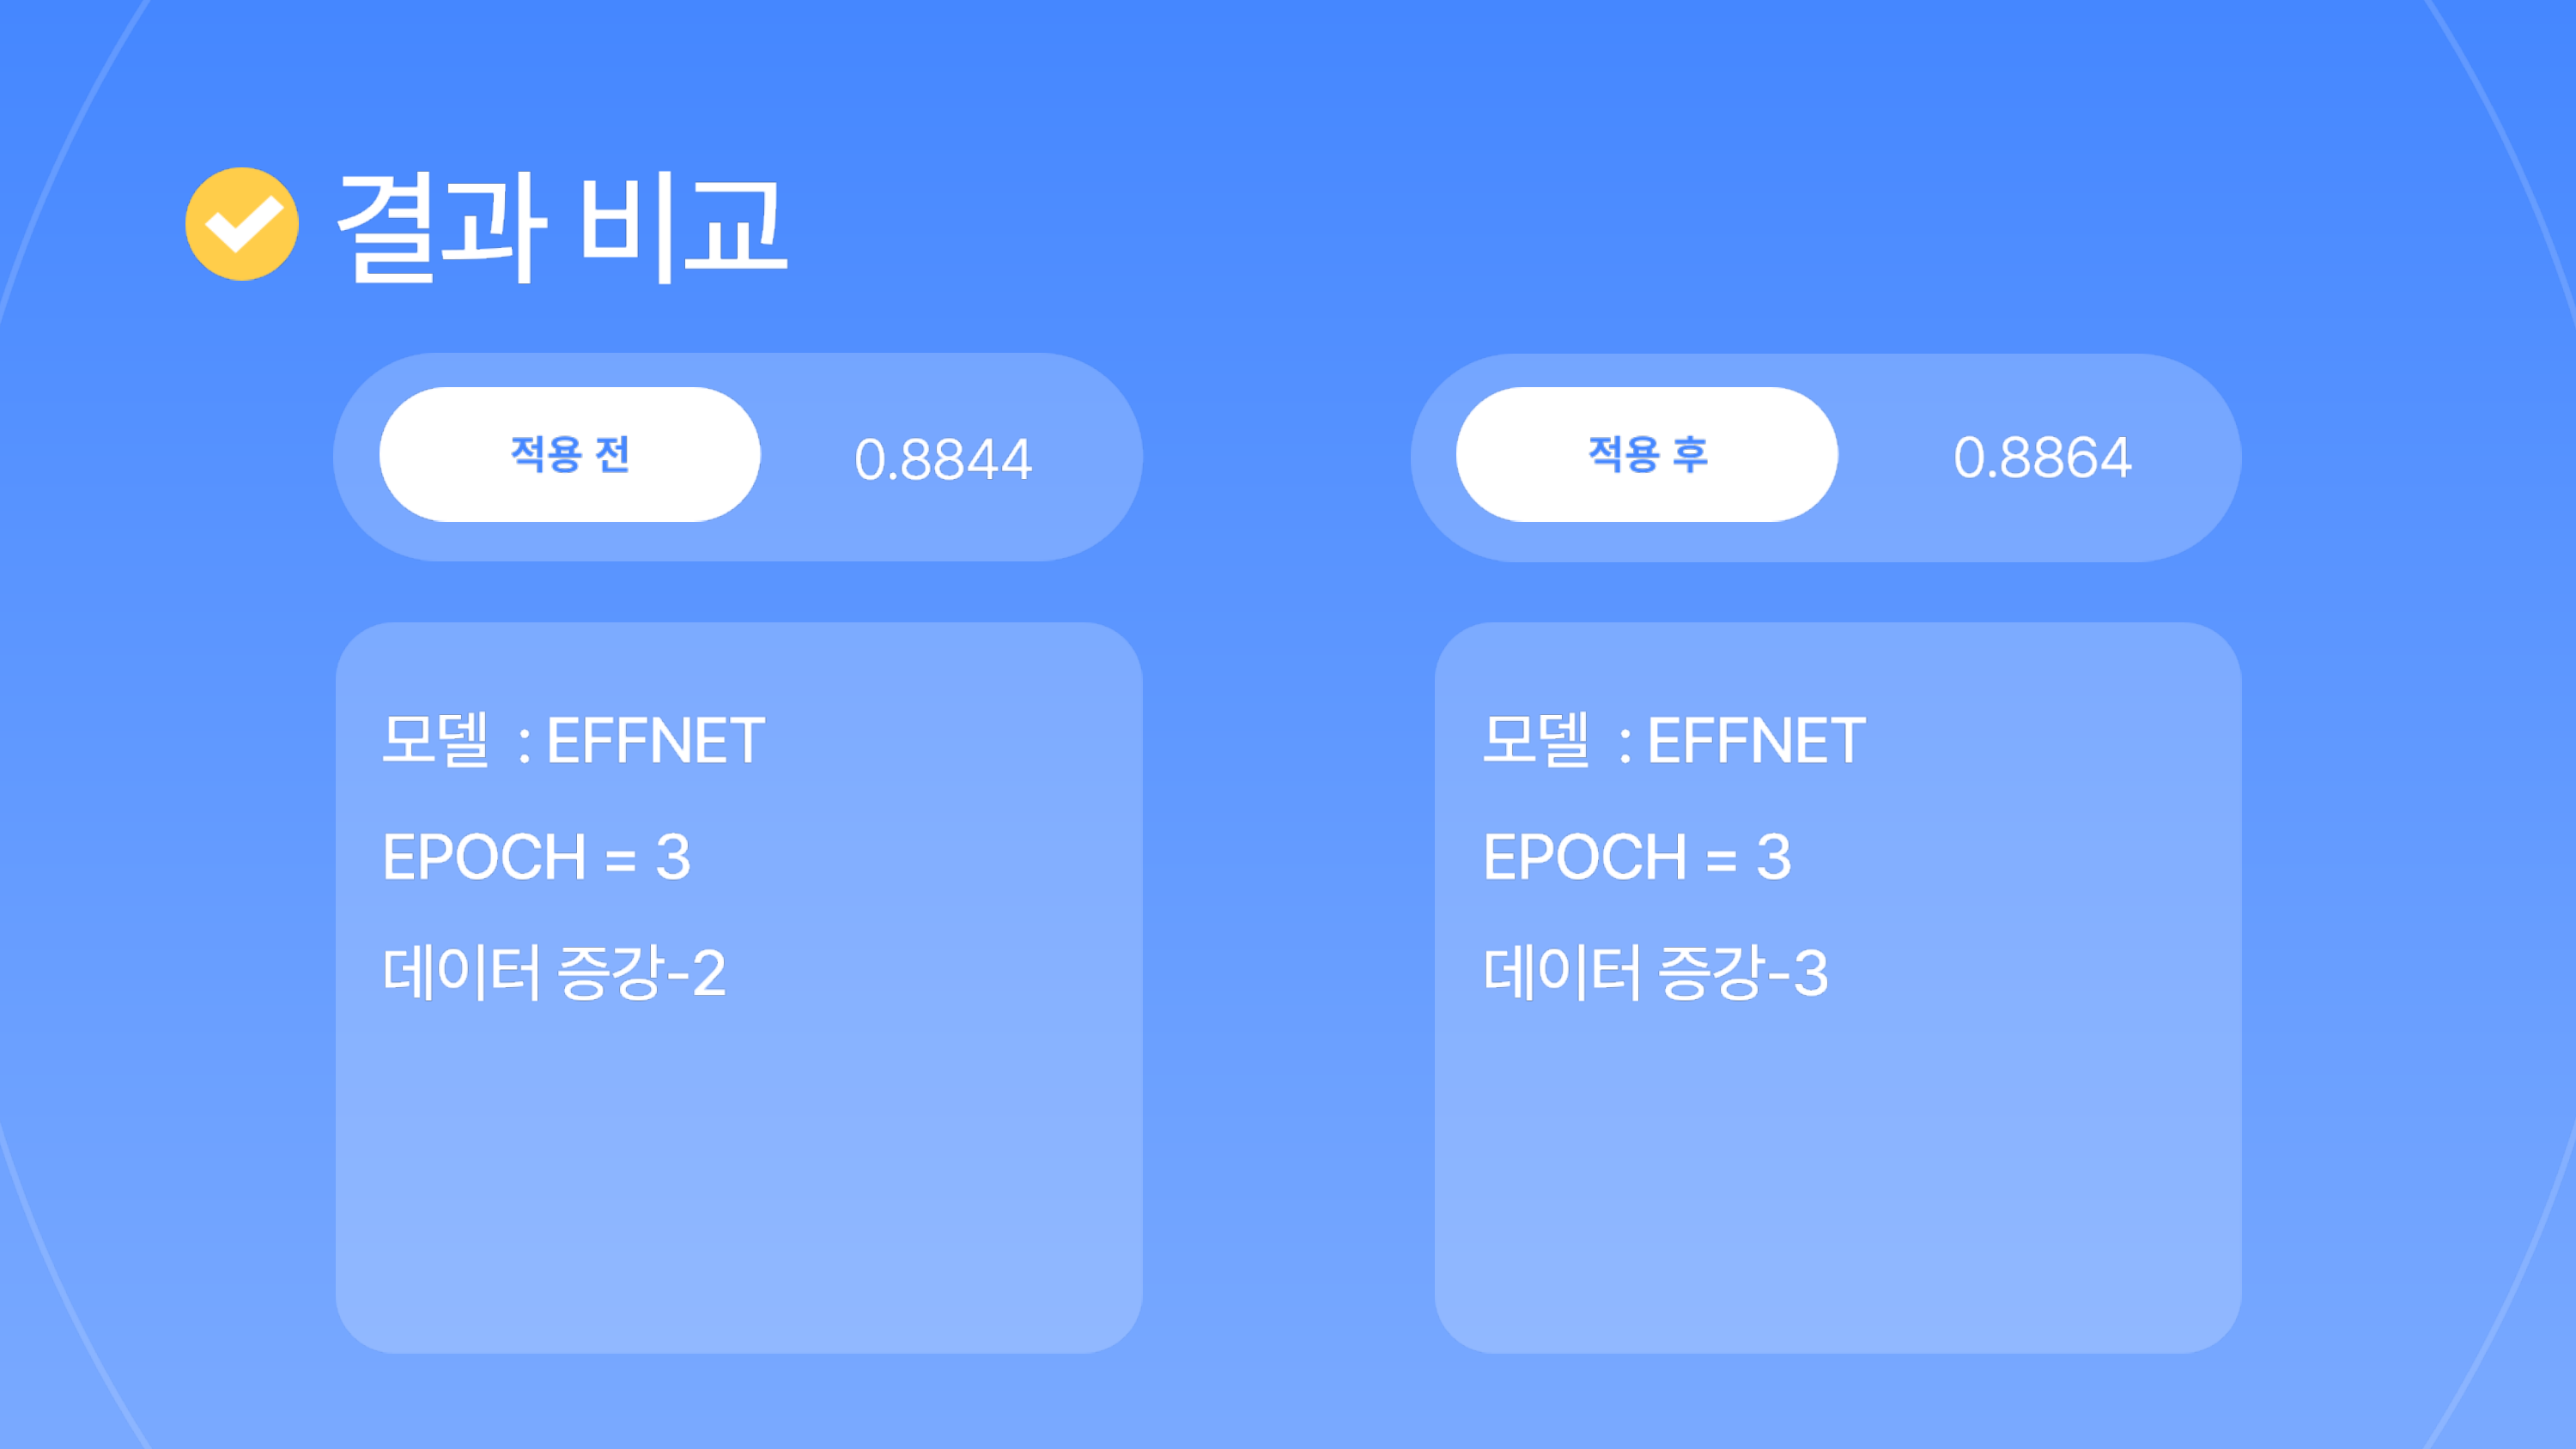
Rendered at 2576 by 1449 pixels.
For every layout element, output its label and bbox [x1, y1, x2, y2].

picture [367, 408, 730, 520]
text_box [0, 0, 2576, 1449]
picture [835, 385, 1088, 551]
text_box [379, 387, 762, 523]
picture [361, 677, 825, 1079]
picture [1462, 677, 1926, 1079]
text_box [336, 622, 1143, 1355]
text_box [1411, 354, 2242, 562]
text_box [333, 352, 1145, 561]
text_box [1435, 622, 2242, 1355]
text_box [185, 167, 299, 282]
picture [289, 88, 930, 434]
picture [1444, 408, 1811, 520]
